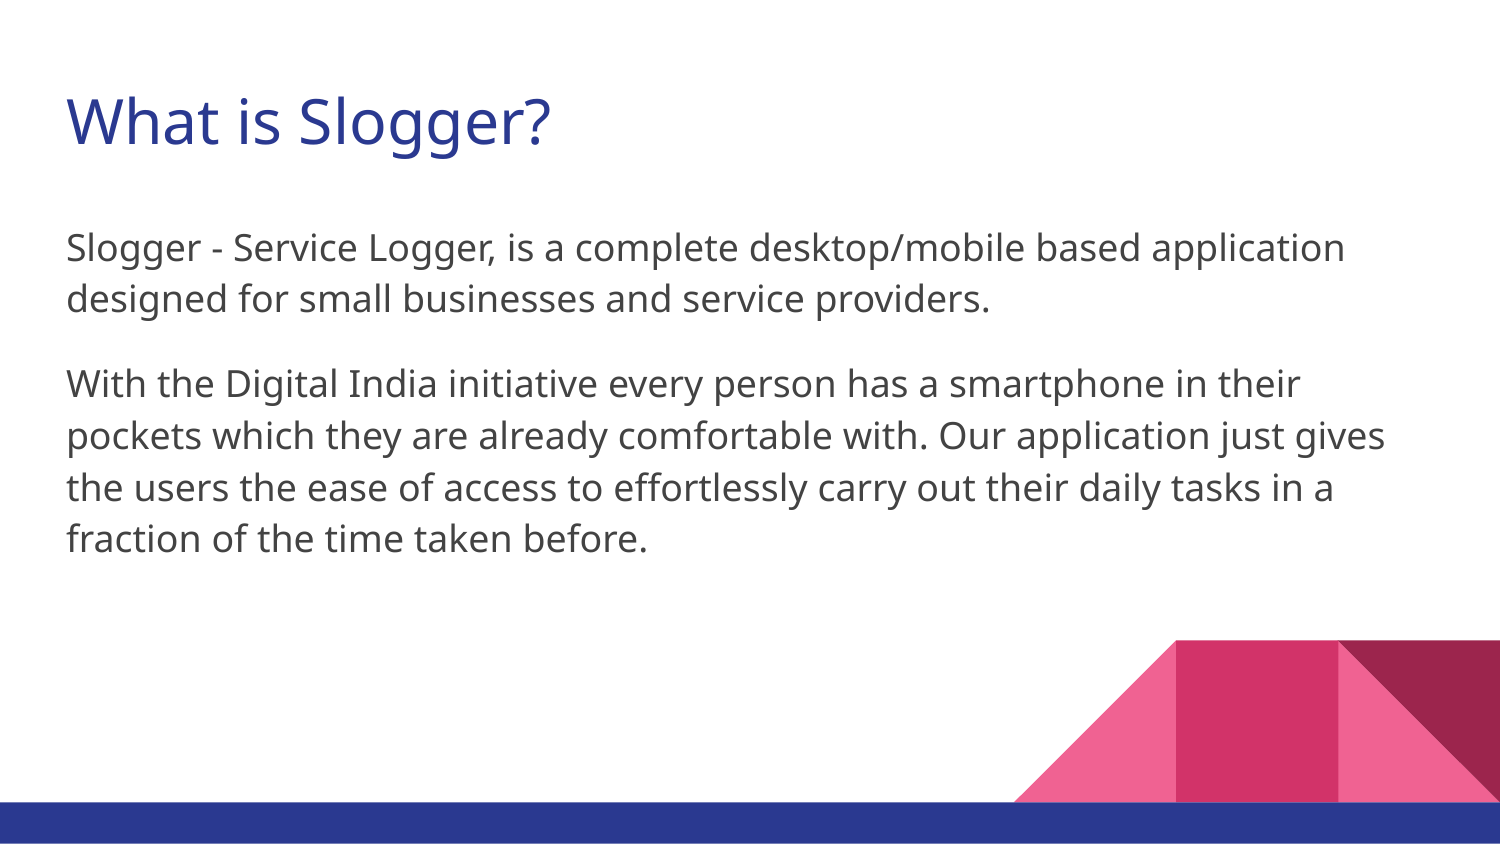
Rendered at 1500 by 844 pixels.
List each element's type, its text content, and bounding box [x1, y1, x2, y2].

list Slogger - Service Logger, is a complete desktop/mobile based application designed for small businesses and service providers. With the Digital India initiative every person has a smartphone in their pockets which they are already comfortable with. Our application just gives the users the ease of access to effortlessly carry out their daily tasks in a fraction of the time taken before. [51, 201, 1449, 750]
title What is Slogger? [51, 67, 1449, 167]
